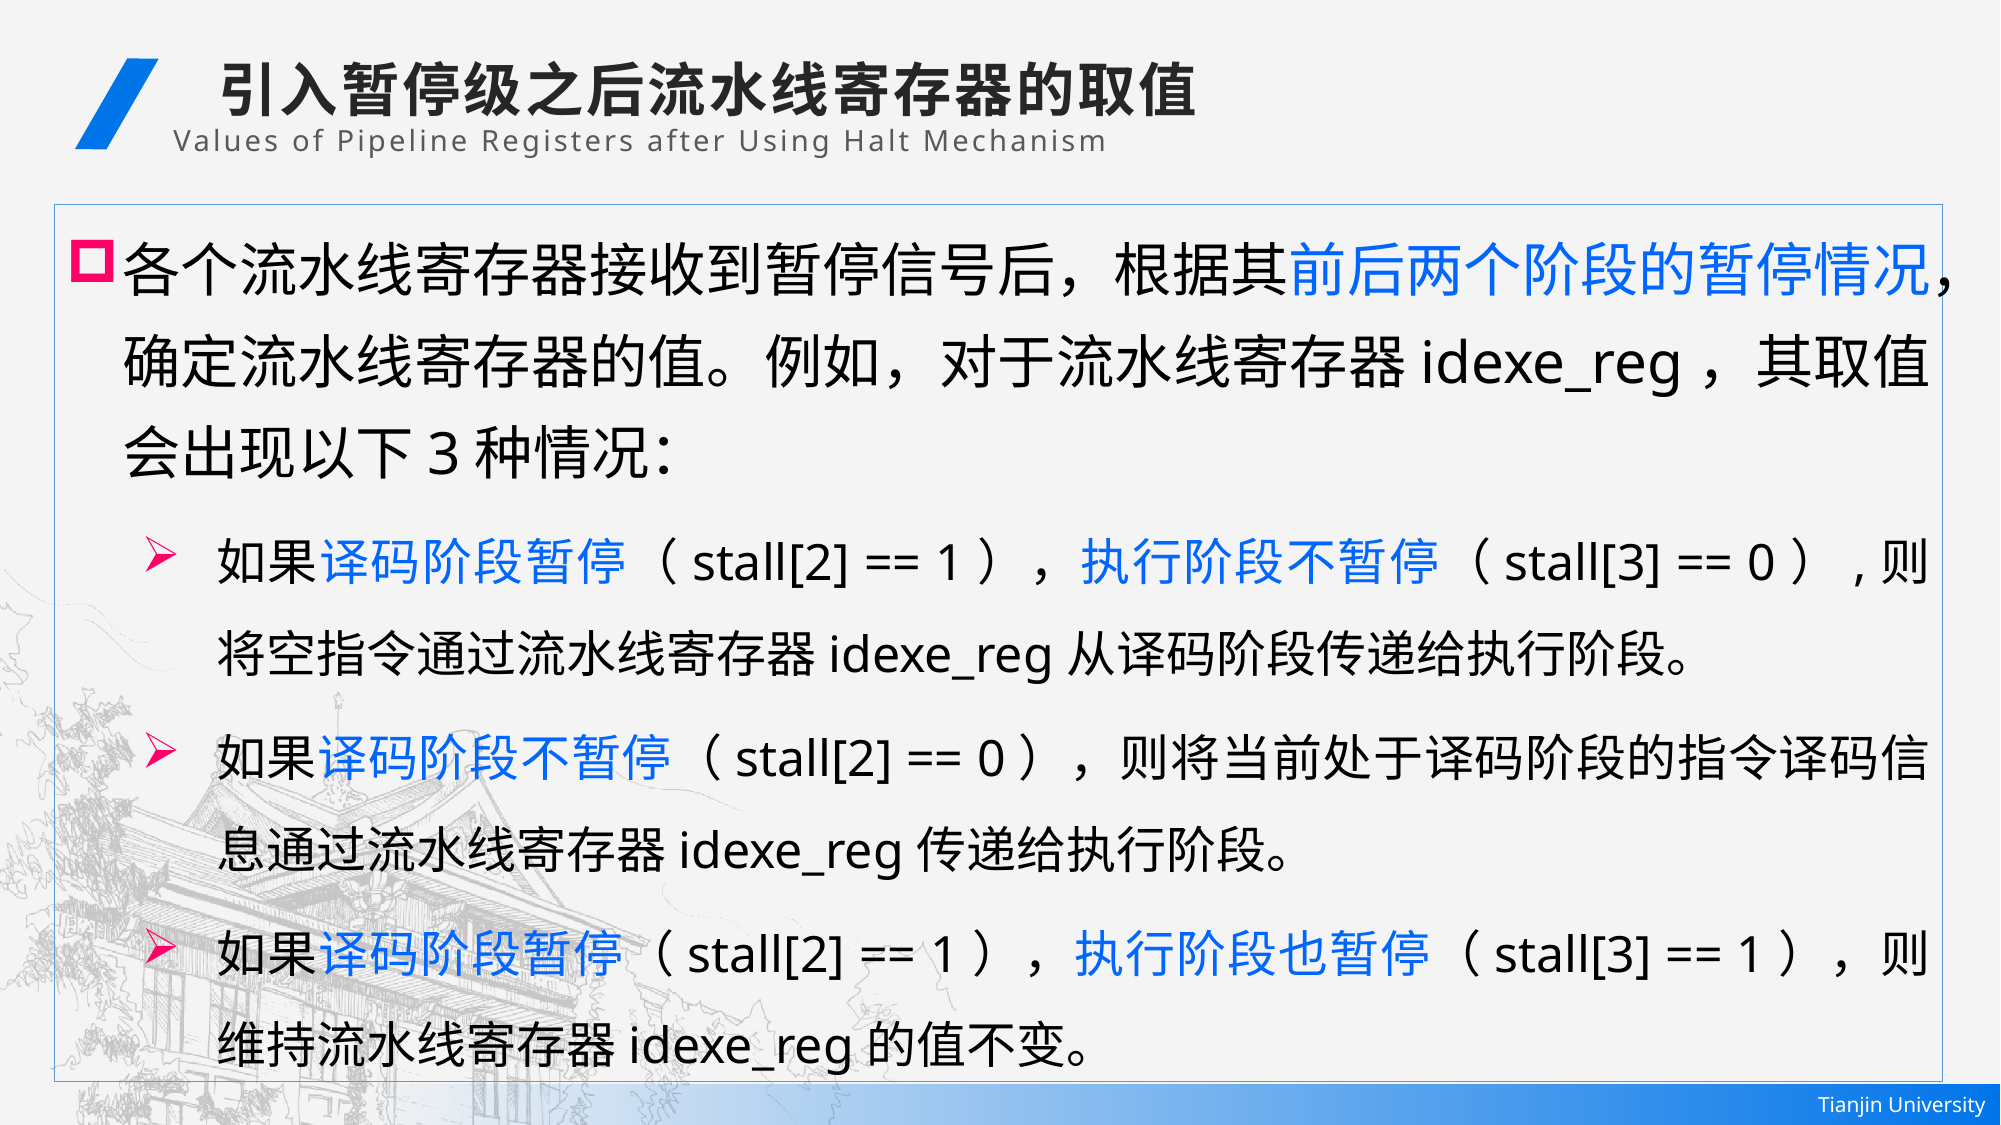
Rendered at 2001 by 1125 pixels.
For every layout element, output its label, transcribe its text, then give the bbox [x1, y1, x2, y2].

text_box 各个流水线寄存器接收到暂停信号后，根据其前后两个阶段的暂停情况，确定流水线寄存器的值。例如，对于流水线寄存器idexe_reg，其取值会出现以下3种情况： 如果译码阶段暂停（stall[2] == 1），执行阶段不暂停（stall[3] == 0）,则将空指令通过流水线寄存器idexe_reg从译码阶段传递给执行阶段。 如果译码阶段不暂停（stall[2] == 0），则将当前处于译码阶段的指令译码信息通过流水线寄存器idexe_reg传递给执行阶段。 如果译码阶段暂停（stall[2] == 1），执行阶段也暂停（stall[3] == 1），则维持流水线寄存器idexe_reg的值不变。 [54, 204, 1943, 1082]
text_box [98, 45, 1220, 166]
text_box [74, 109, 98, 150]
